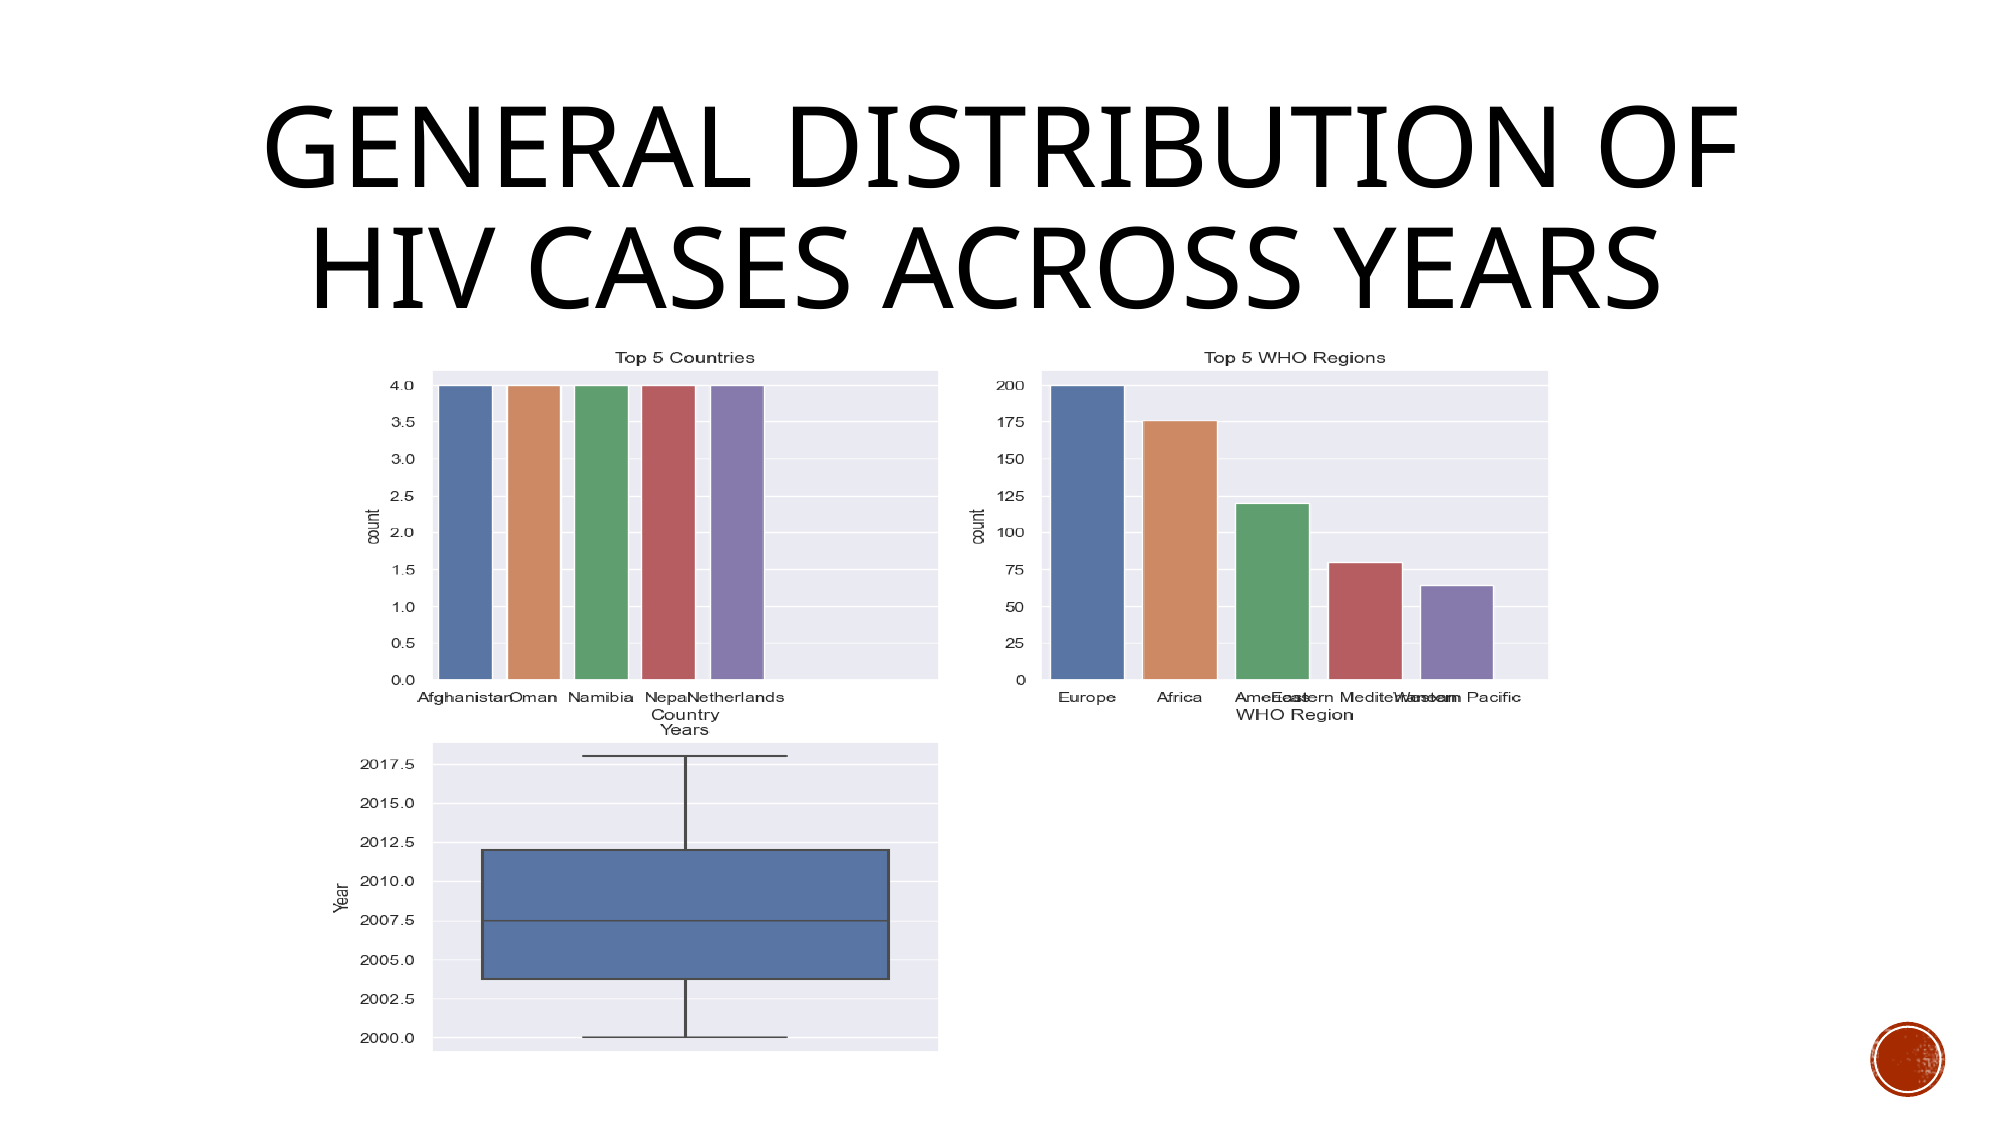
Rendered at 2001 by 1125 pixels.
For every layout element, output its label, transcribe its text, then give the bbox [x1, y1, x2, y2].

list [326, 346, 1558, 1058]
title General distribution of hiv cases across years [175, 79, 1826, 344]
